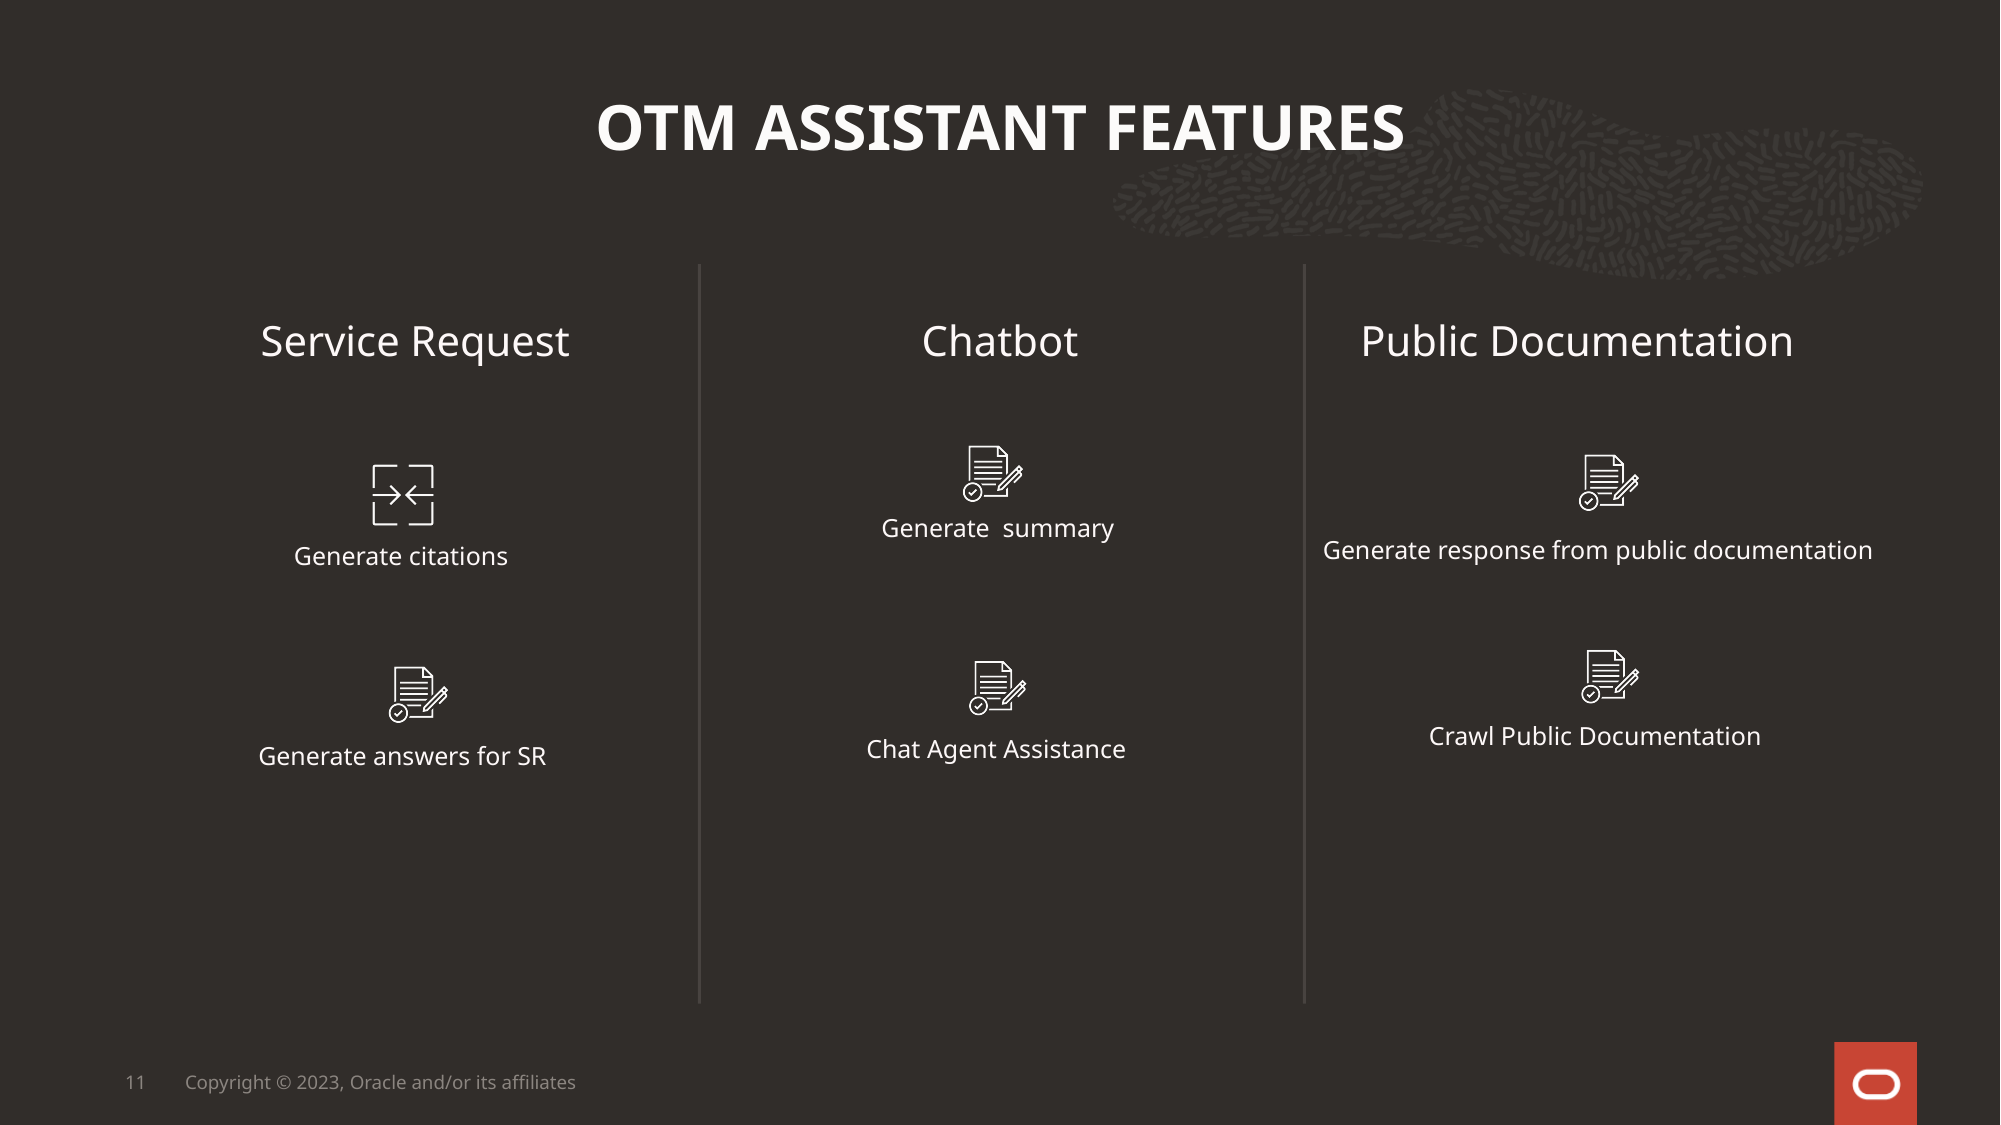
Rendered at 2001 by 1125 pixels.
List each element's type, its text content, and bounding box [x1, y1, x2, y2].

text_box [1428, 637, 1770, 749]
picture [1100, 44, 1934, 300]
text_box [234, 449, 575, 569]
text_box Public Documentation [1407, 307, 1748, 363]
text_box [831, 432, 1172, 541]
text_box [232, 653, 574, 769]
text_box Chatbot [758, 307, 1242, 363]
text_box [1428, 441, 1770, 563]
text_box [829, 648, 1171, 797]
title OTM ASSISTANT FEATURES [126, 29, 1877, 165]
text_box Service Request [245, 307, 586, 363]
slide_number 11 [125, 1053, 185, 1114]
footer Copyright © 2023, Oracle and/or its affiliates [185, 1053, 1128, 1114]
